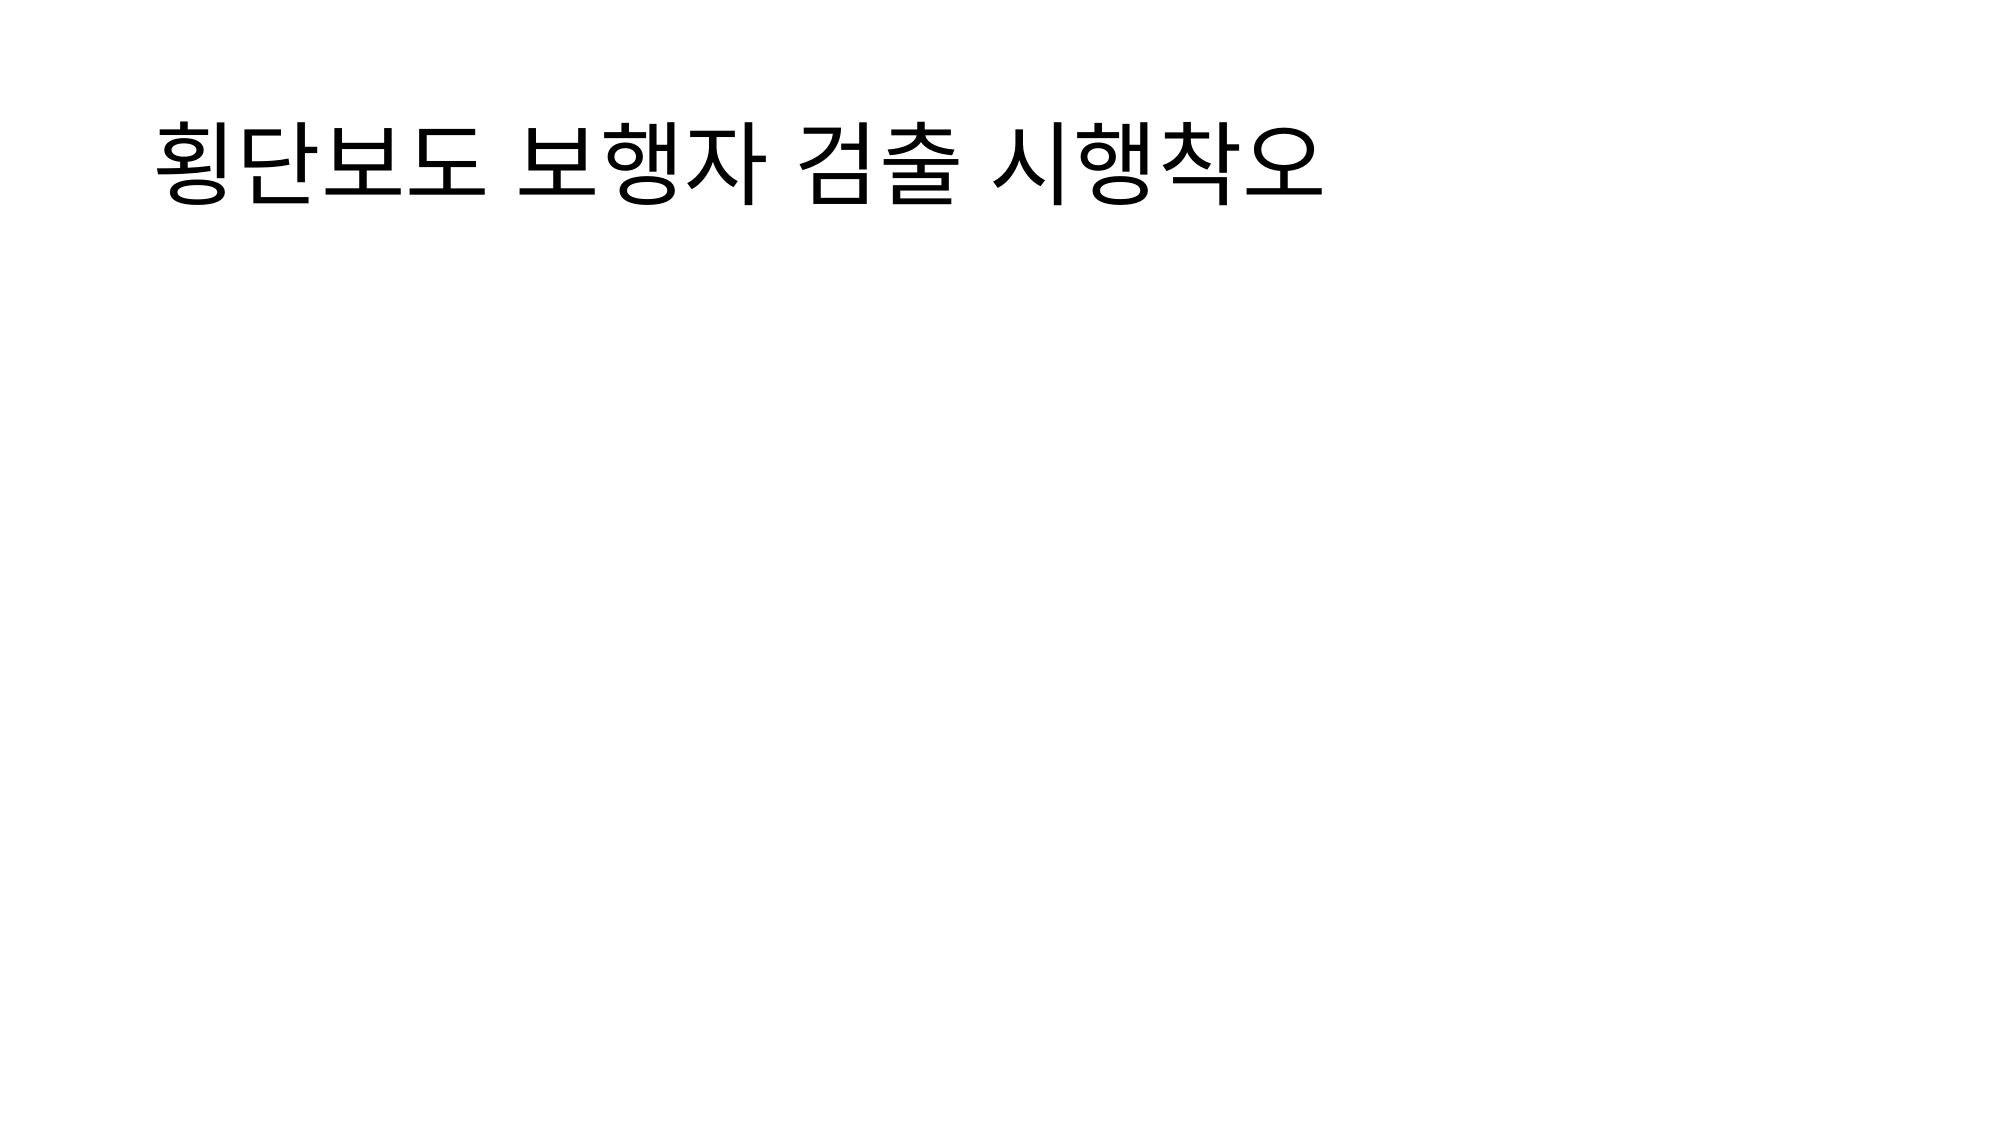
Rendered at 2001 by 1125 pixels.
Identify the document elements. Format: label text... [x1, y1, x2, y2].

title 횡단보도 보행자 검출 시행착오 [137, 59, 1863, 278]
